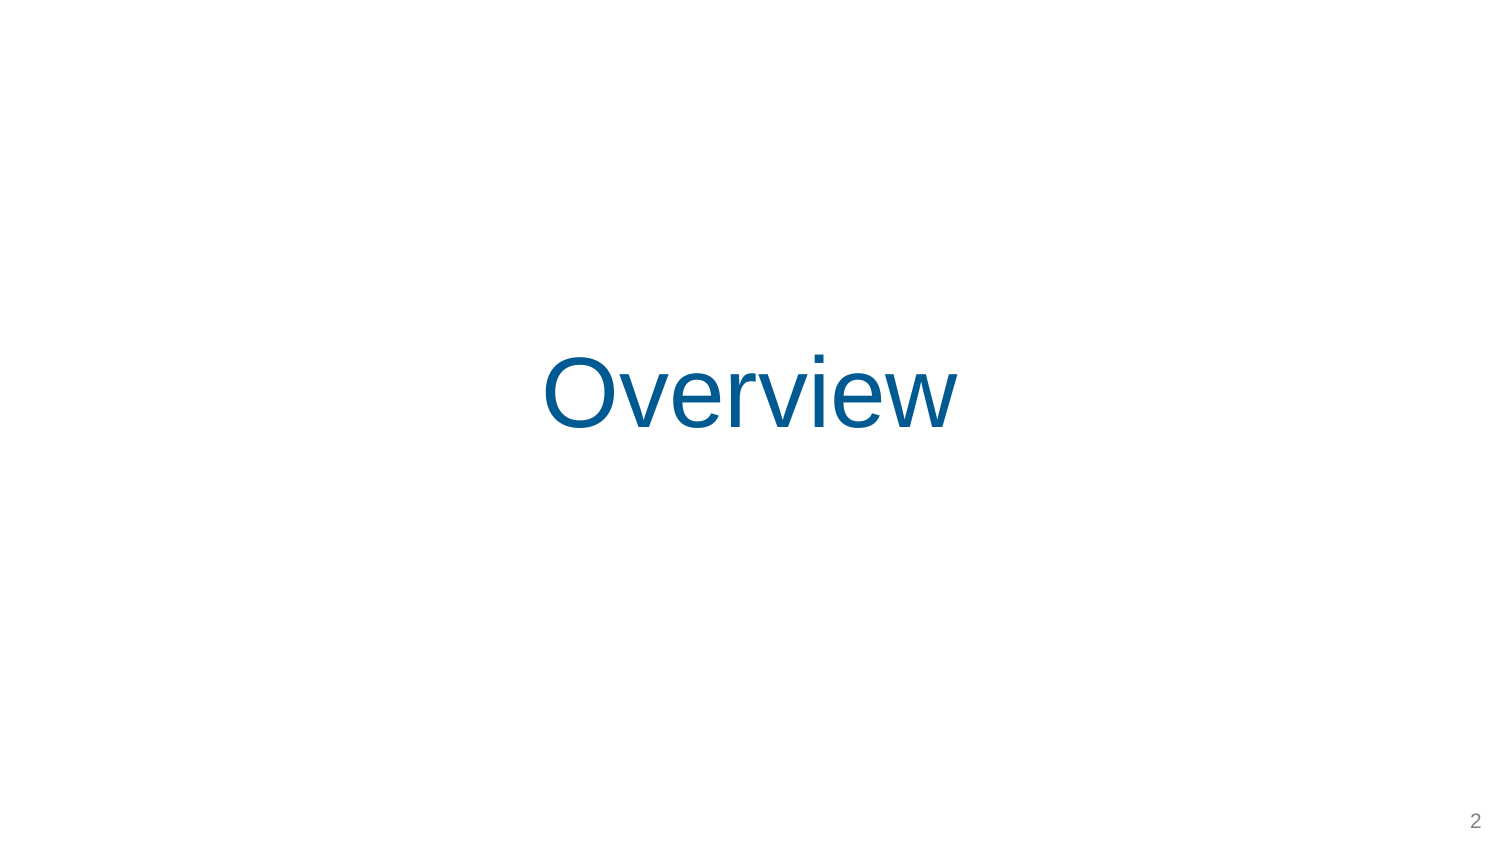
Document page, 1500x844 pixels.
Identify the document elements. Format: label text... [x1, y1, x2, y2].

title Overview [75, 320, 1425, 484]
